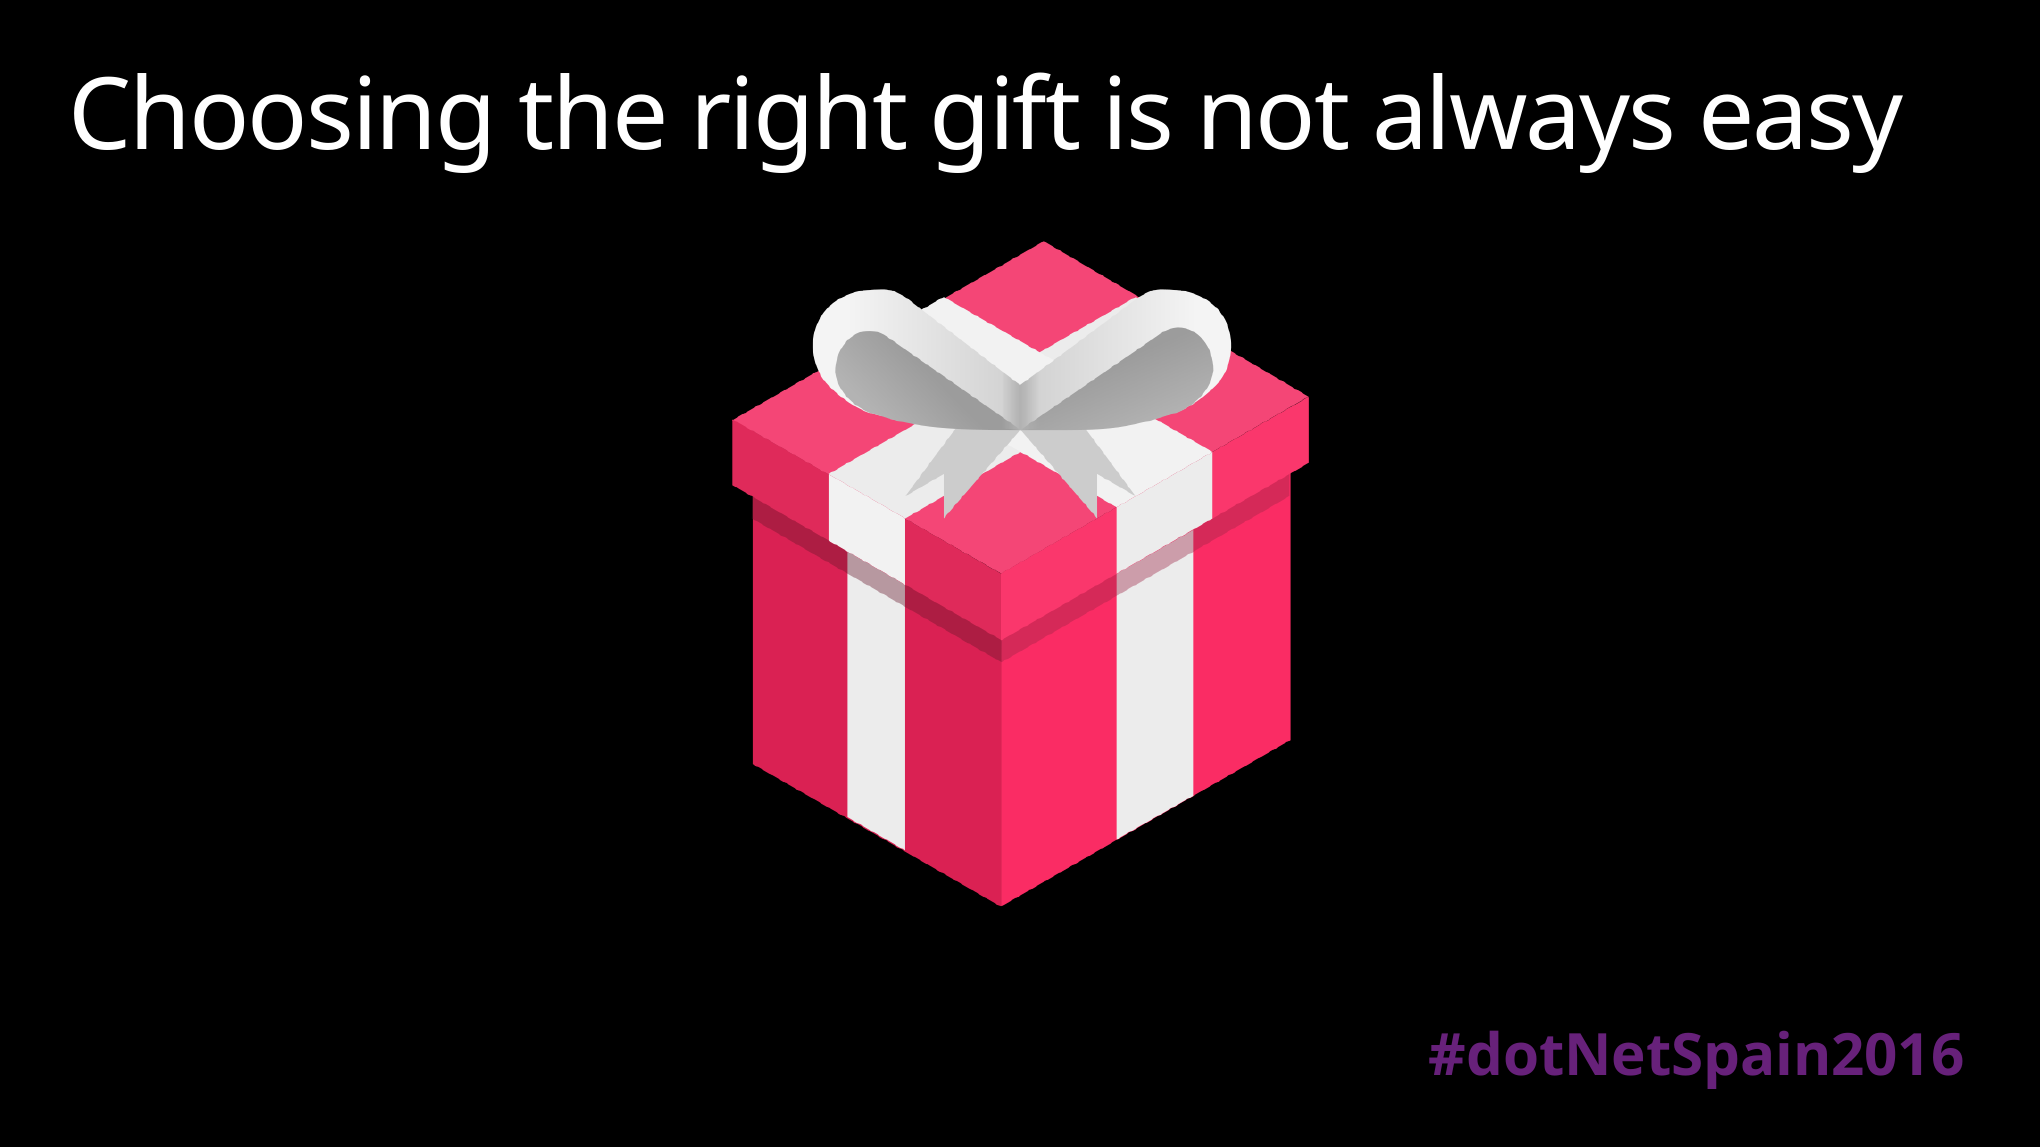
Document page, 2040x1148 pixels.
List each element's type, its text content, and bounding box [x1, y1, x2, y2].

picture [663, 217, 1377, 931]
title Choosing the right gift is not always easy [45, 48, 1996, 199]
